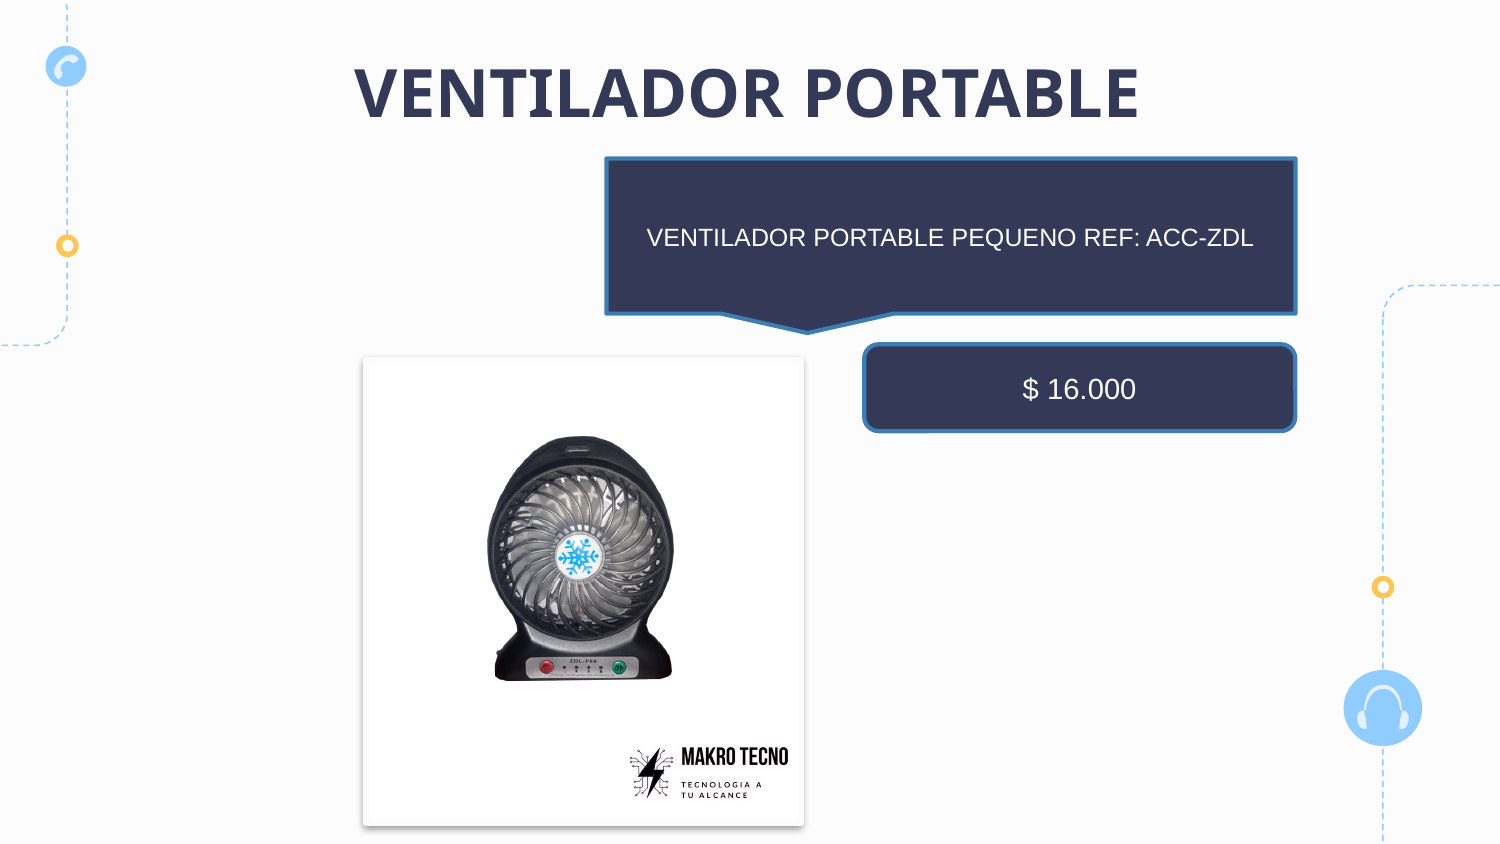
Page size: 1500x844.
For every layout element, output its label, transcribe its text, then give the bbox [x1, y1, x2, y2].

picture [452, 425, 838, 844]
title VENTILADOR PORTABLE [279, 38, 1218, 159]
text_box $ 16.000 [862, 342, 1298, 434]
text_box VENTILADOR PORTABLE PEQUENO REF: ACC-ZDL [604, 156, 1298, 336]
text_box [363, 357, 804, 826]
